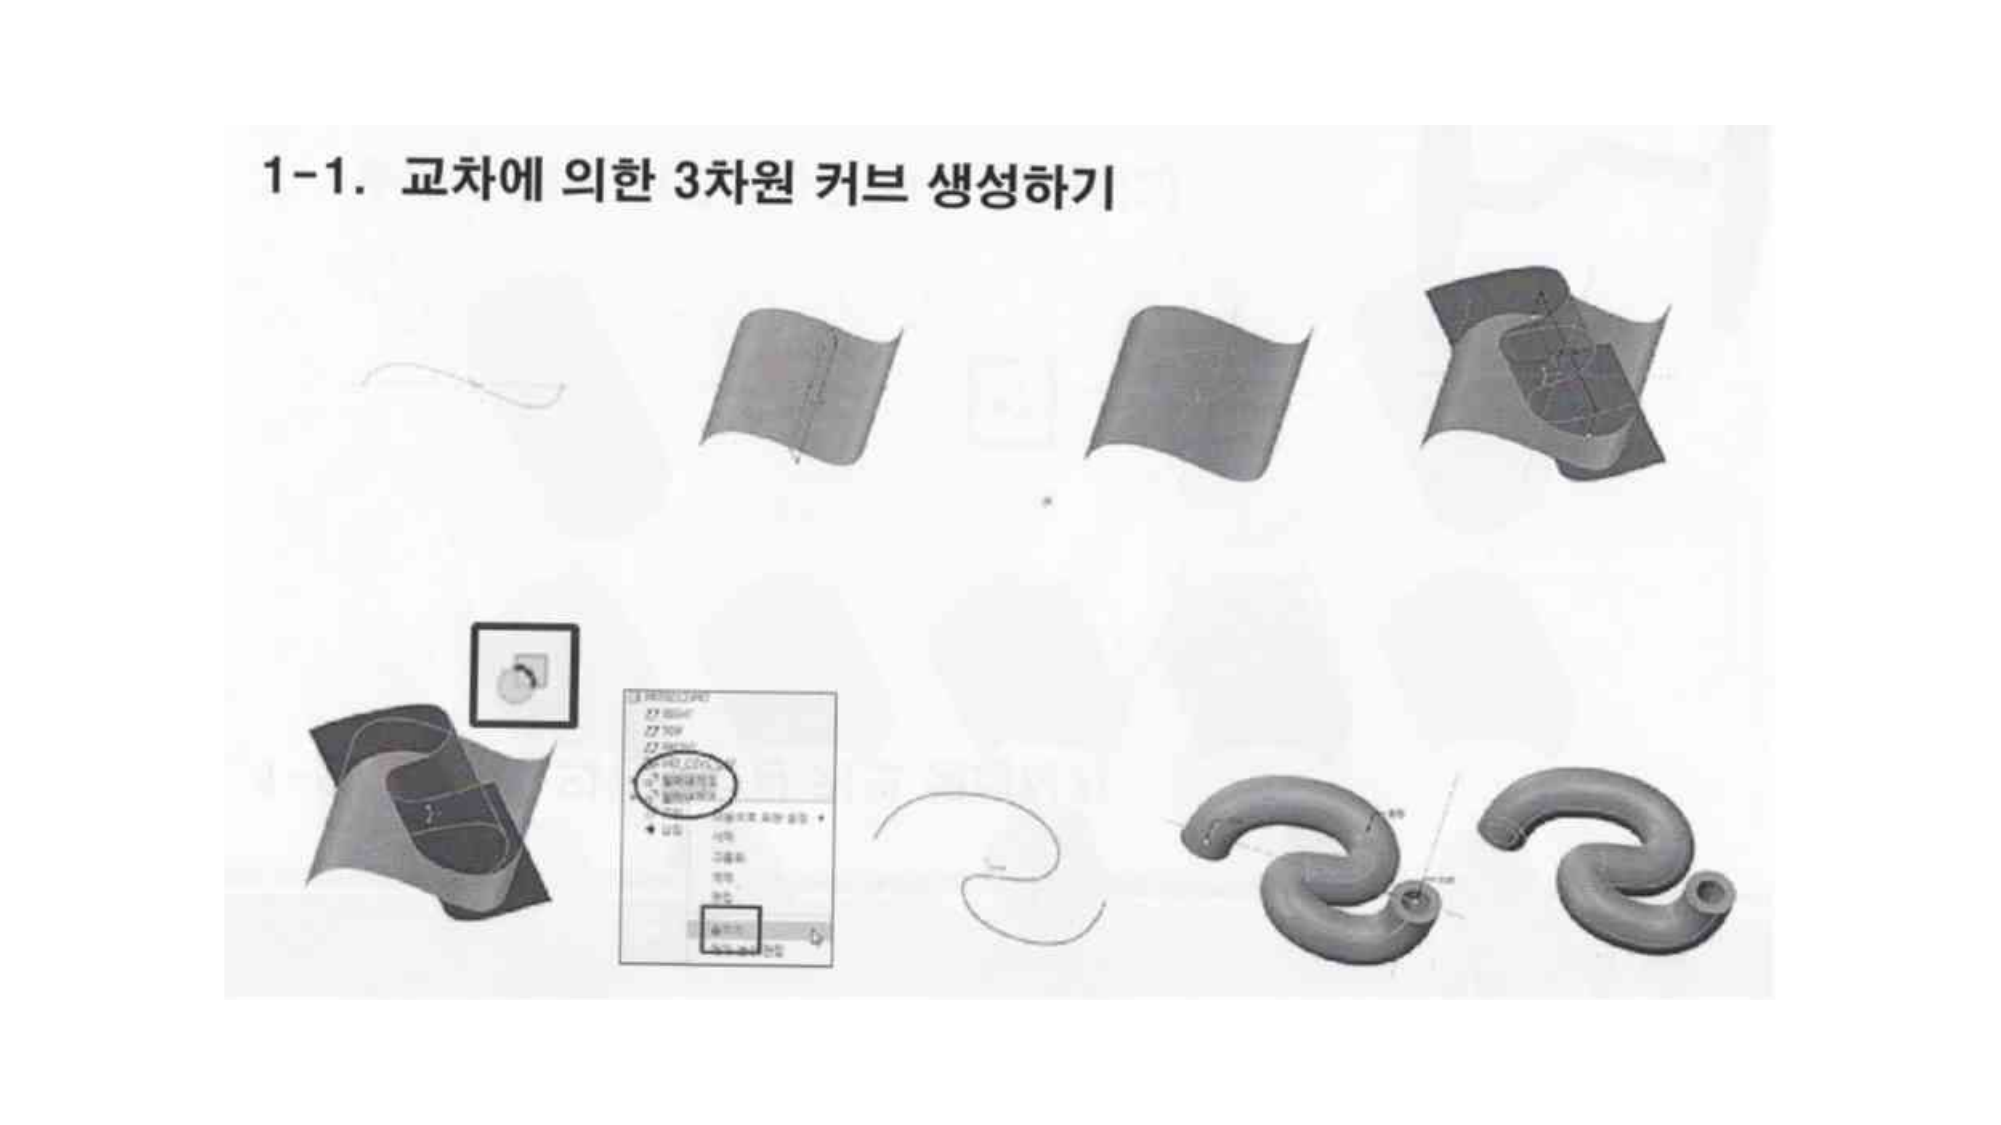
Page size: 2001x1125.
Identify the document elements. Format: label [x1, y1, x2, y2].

picture [224, 124, 1776, 1000]
